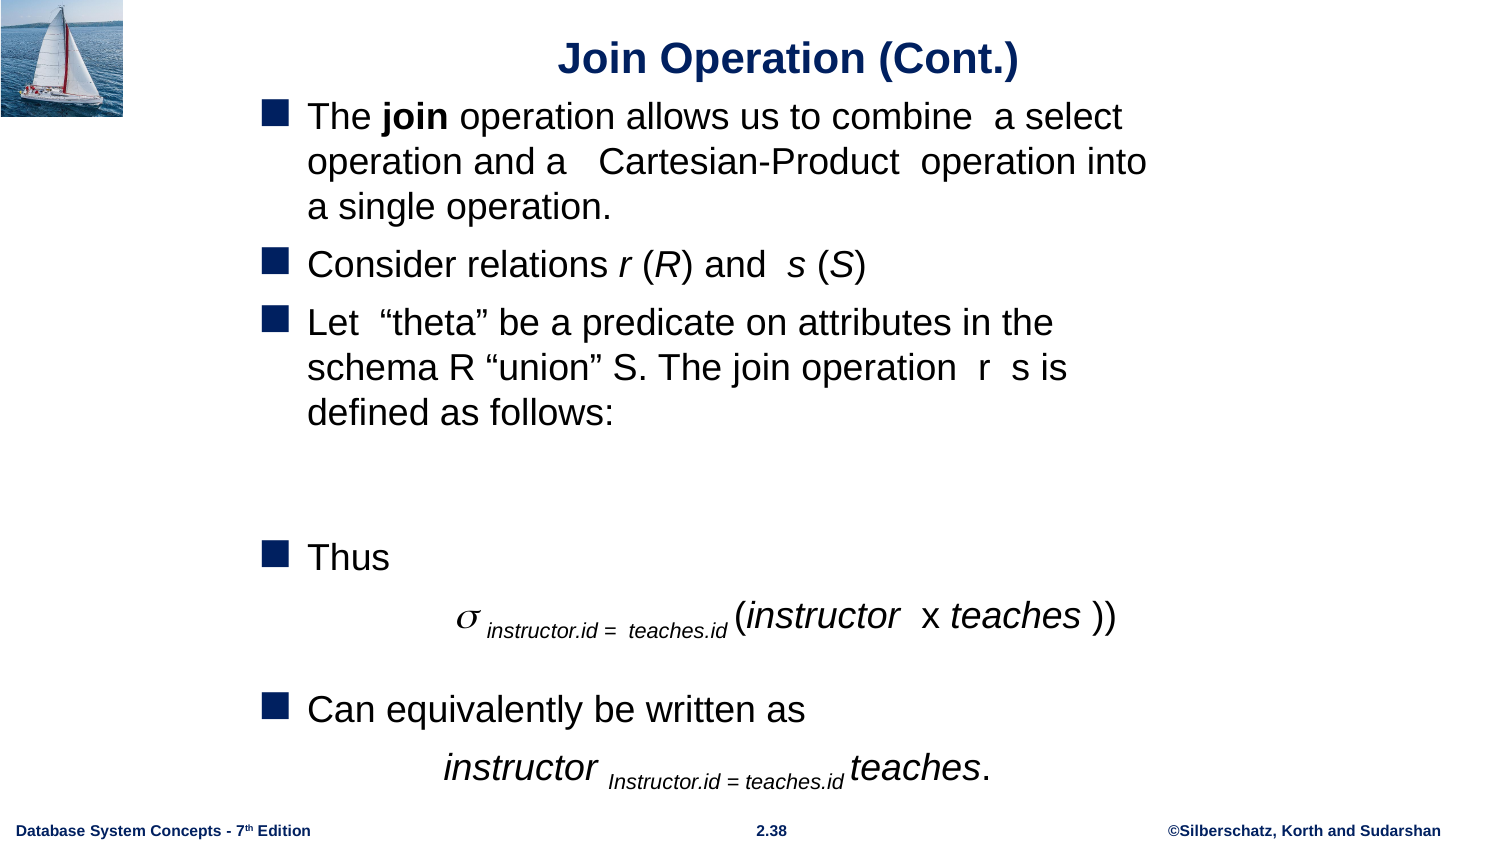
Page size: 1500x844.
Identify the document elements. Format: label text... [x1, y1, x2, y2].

title Join Operation (Cont.) [125, 14, 1452, 90]
picture [0, 0, 123, 117]
